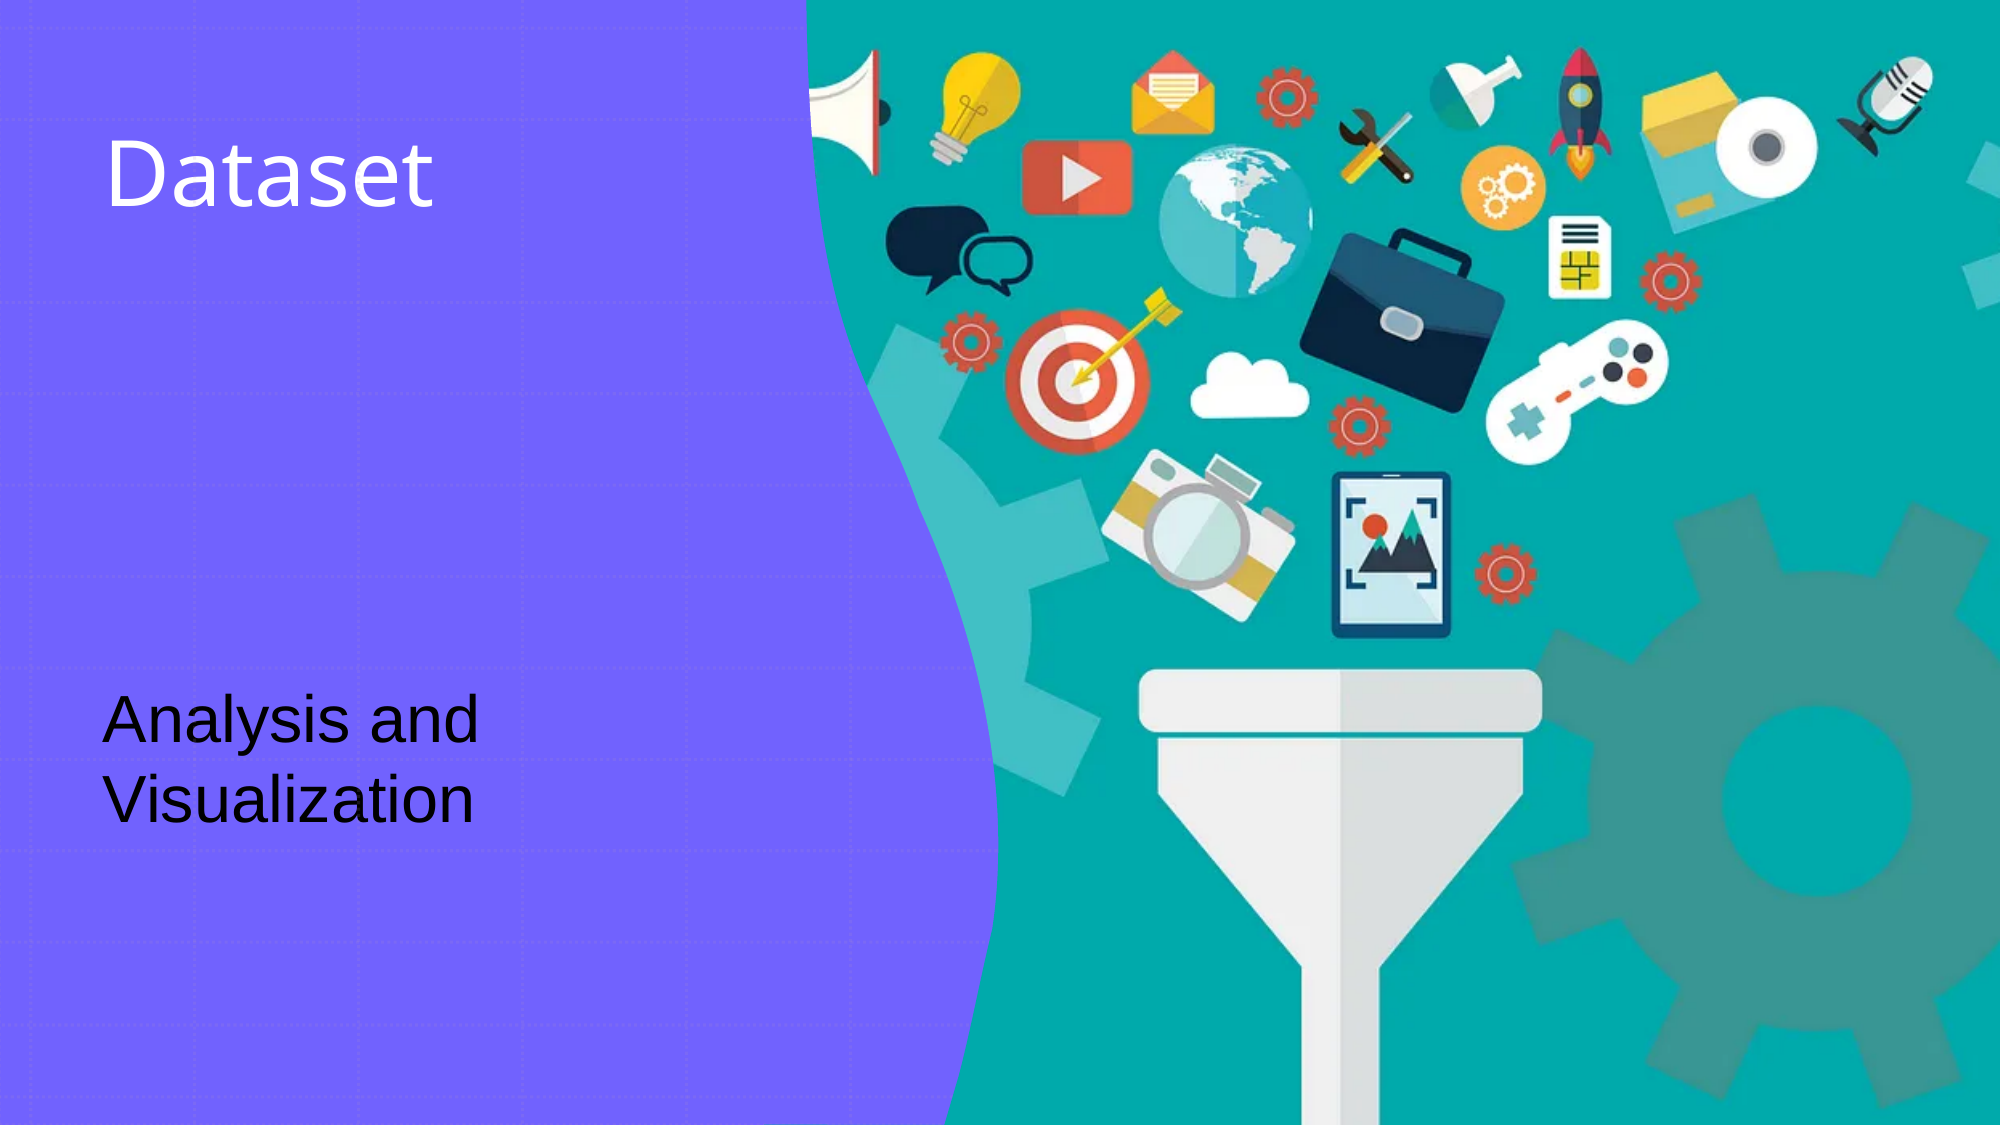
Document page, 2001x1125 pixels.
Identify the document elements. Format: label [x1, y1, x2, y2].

picture [764, 0, 2000, 1125]
text_box [0, 0, 764, 1125]
